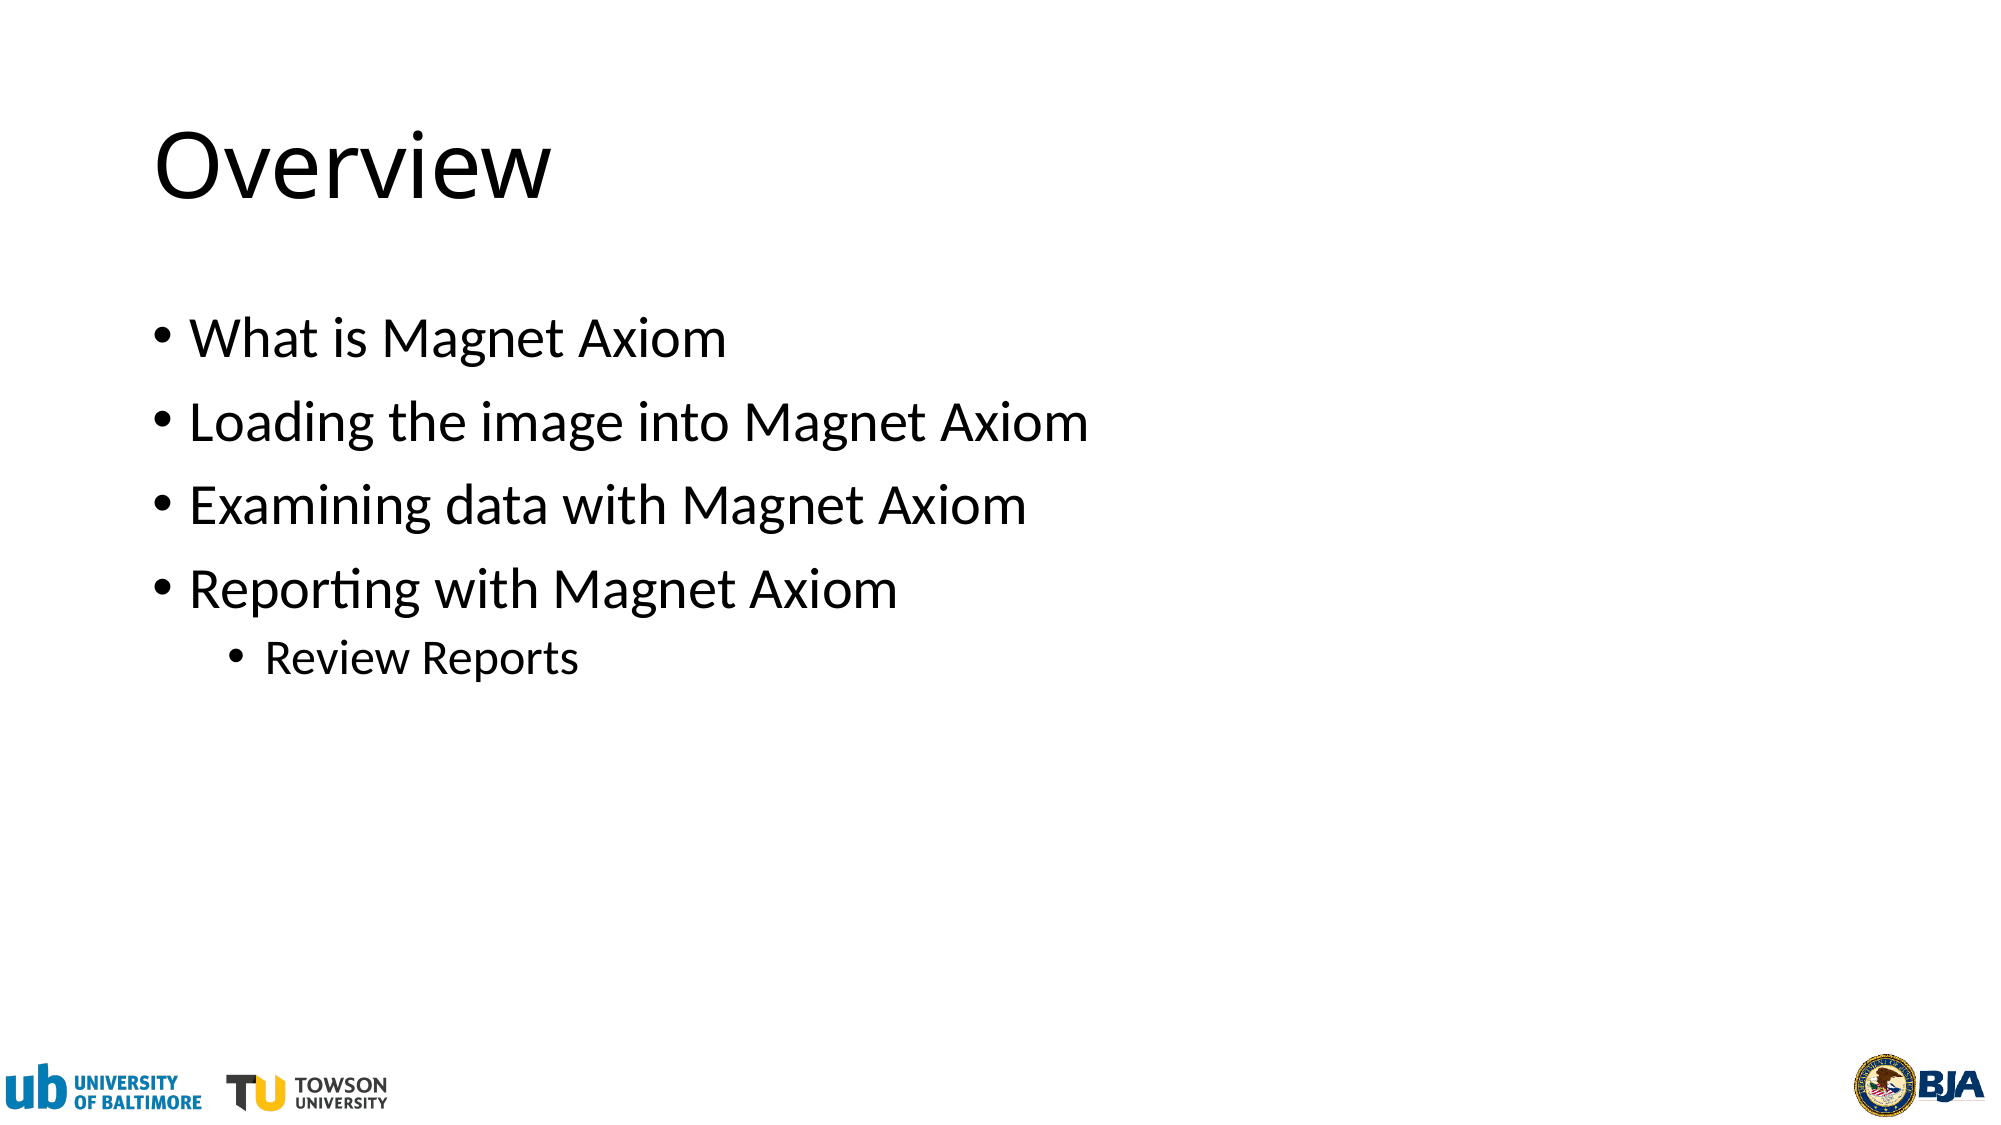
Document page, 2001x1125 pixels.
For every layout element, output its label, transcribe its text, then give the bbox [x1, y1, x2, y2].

title Overview [137, 59, 1863, 278]
list What is Magnet Axiom Loading the image into Magnet Axiom Examining data with Magnet Axiom Reporting with Magnet Axiom Review Reports [137, 299, 1863, 1014]
picture [0, 1031, 407, 1125]
picture [1854, 1054, 1986, 1117]
